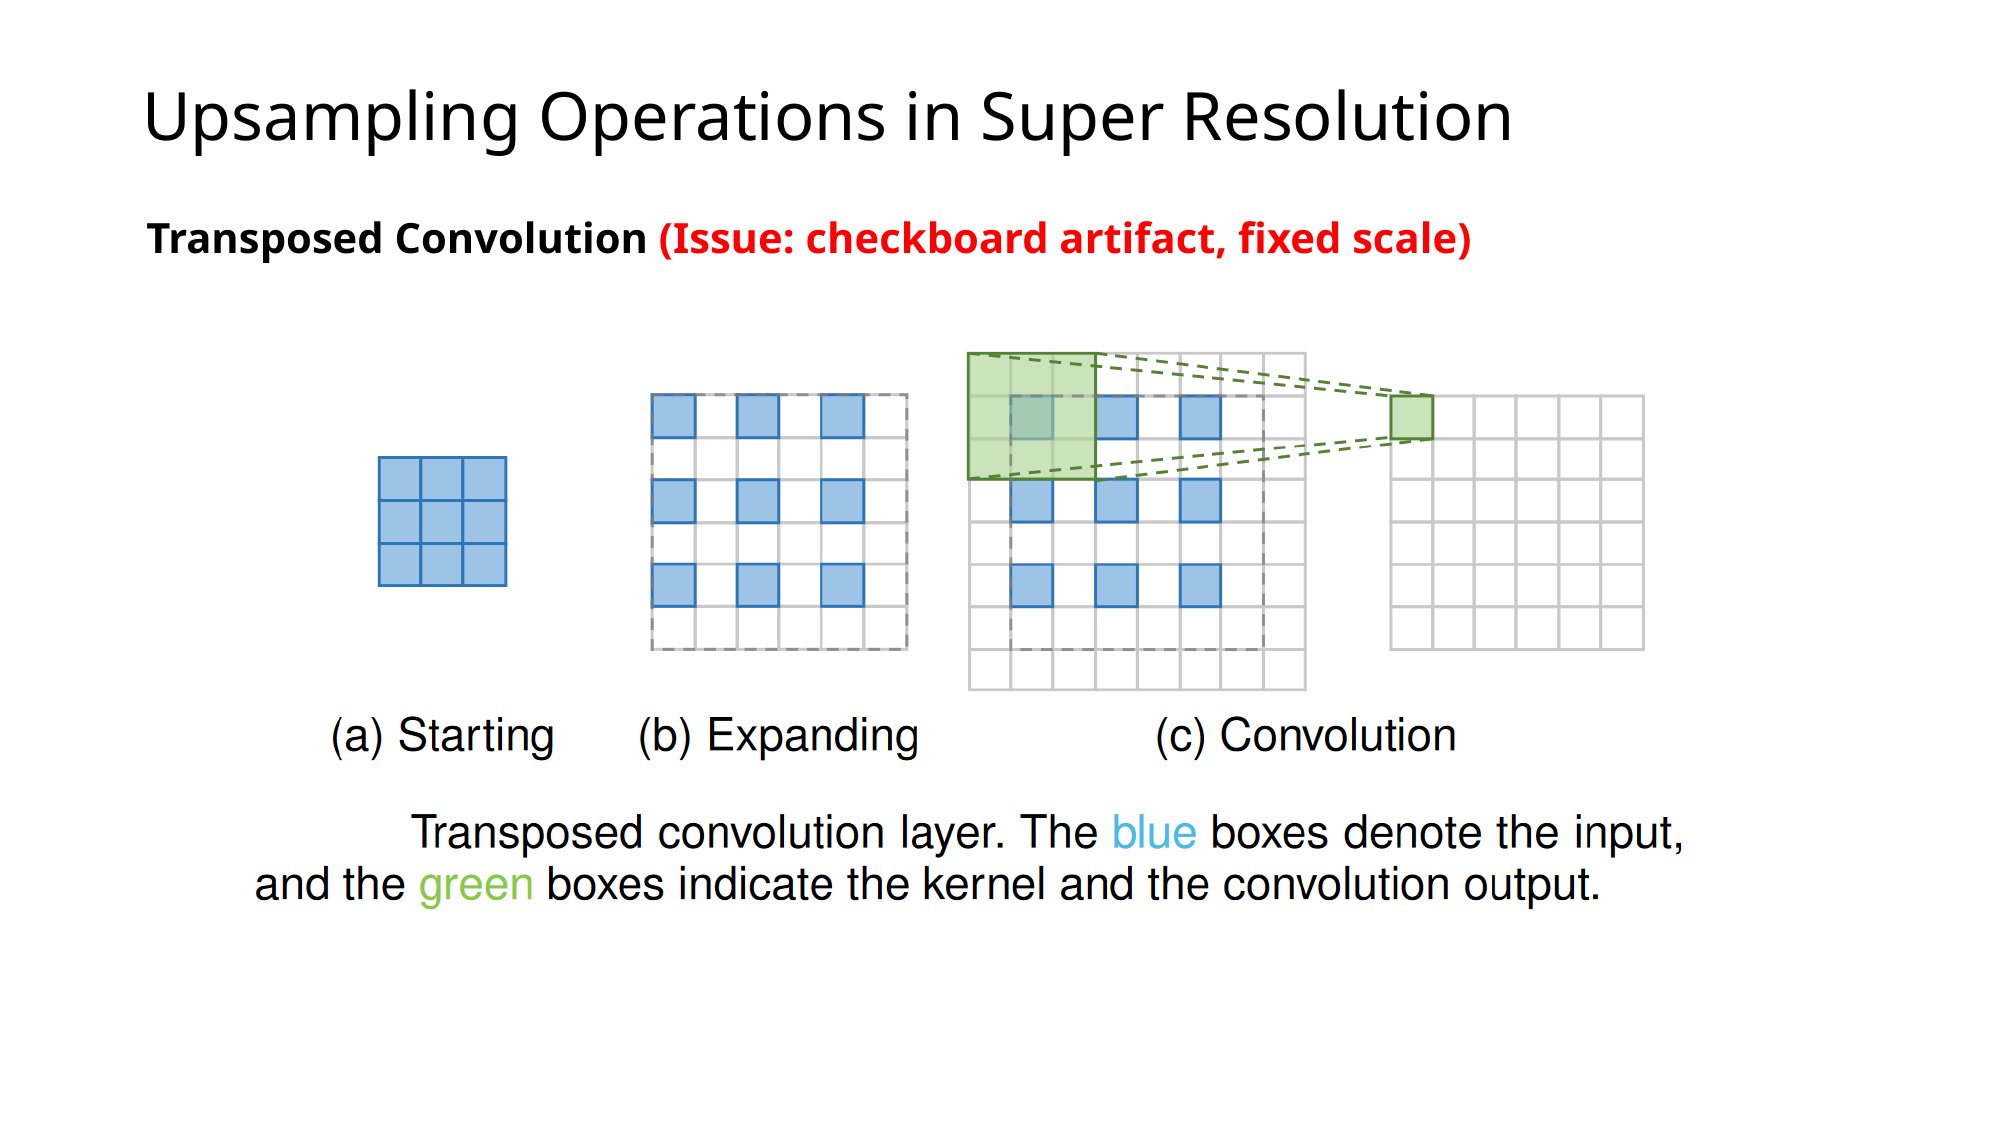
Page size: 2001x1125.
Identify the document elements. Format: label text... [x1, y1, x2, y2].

text_box Upsampling Operations in Super Resolution [127, 66, 1801, 162]
text_box Transposed Convolution (Issue: checkboard artifact, fixed scale) [131, 204, 1487, 270]
picture [243, 328, 1686, 921]
